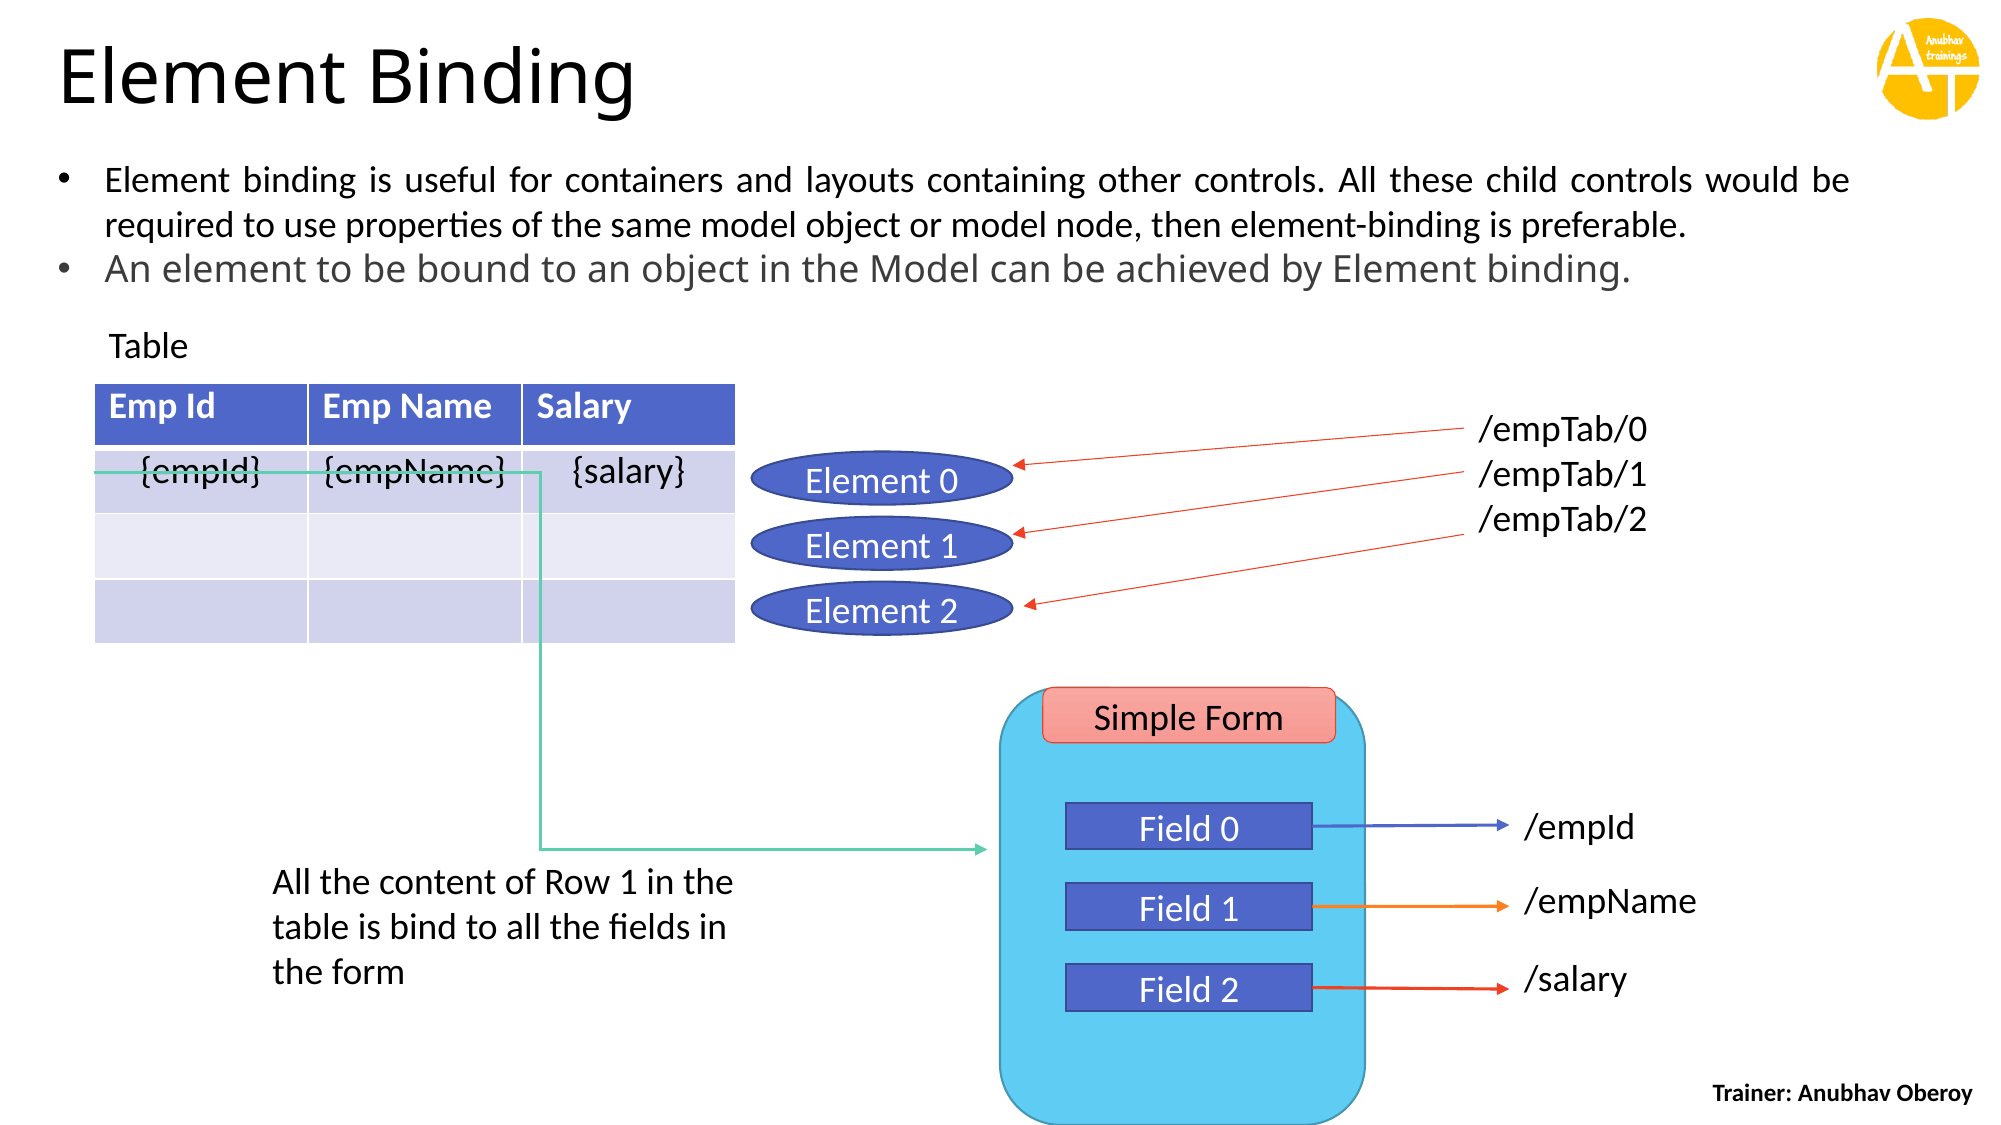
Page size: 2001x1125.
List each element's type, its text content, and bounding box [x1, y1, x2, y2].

text_box /empId [1509, 794, 1821, 855]
footer Trainer: Anubhav Oberoy [1660, 1074, 2000, 1108]
text_box /empTab/0 /empTab/1 /empTab/2 [1463, 396, 1867, 547]
text_box /empName [1509, 868, 1716, 929]
text_box Element Binding [42, 30, 1896, 148]
table_header Emp Id [95, 384, 307, 445]
table_cell {empId} [95, 451, 307, 471]
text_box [999, 687, 1365, 1125]
table_cell {empName} [309, 451, 521, 471]
table_header Emp Name [309, 384, 521, 445]
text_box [1023, 534, 1465, 607]
picture [1866, 11, 1985, 128]
text_box All the content of Row 1 in the table is bind to all the fields in the form [257, 850, 799, 1000]
text_box Table [93, 314, 328, 374]
text_box Element 1 [988, 526, 1014, 560]
text_box Element 0 [753, 450, 1012, 495]
text_box Element binding is useful for containers and layouts containing other controls. All these child controls would be required to use properties of the same model object or model node, then element-binding is preferable. An element to be bound to an object in the Model can be achieved by Element binding. [42, 147, 1867, 298]
table_header Salary [523, 384, 735, 445]
table_cell {salary} [523, 451, 735, 472]
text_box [1012, 472, 1464, 535]
text_box /salary [1509, 947, 1732, 1007]
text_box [93, 472, 988, 850]
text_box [1012, 428, 1464, 466]
text_box Element 2 [988, 591, 1014, 625]
